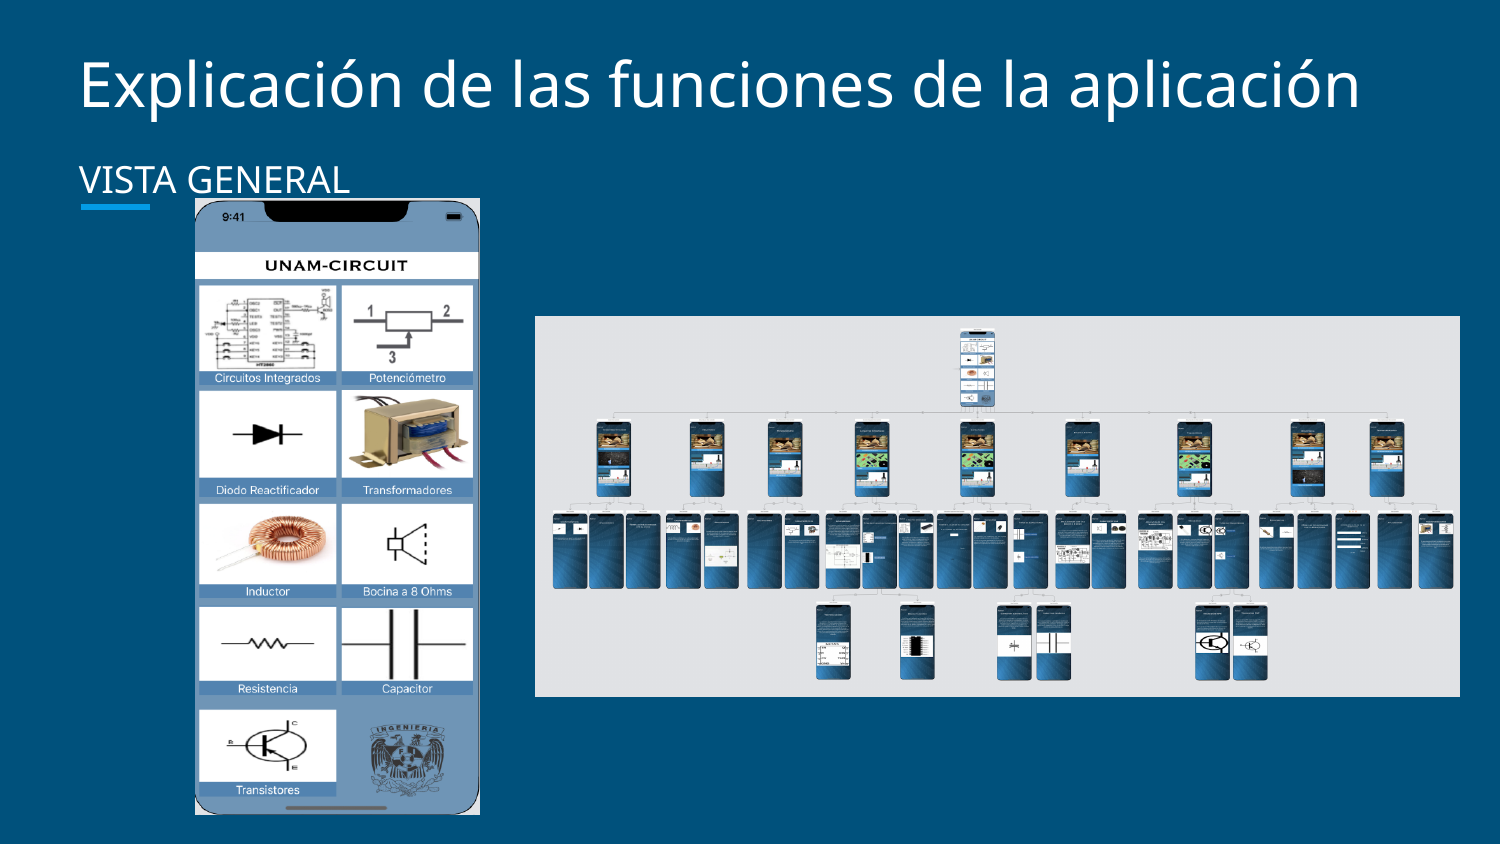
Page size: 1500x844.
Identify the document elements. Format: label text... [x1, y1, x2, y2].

picture [536, 317, 1459, 696]
picture [196, 199, 479, 814]
list VISTA GENERAL [63, 134, 1437, 640]
title Explicación de las funciones de la aplicación [63, 22, 1437, 134]
